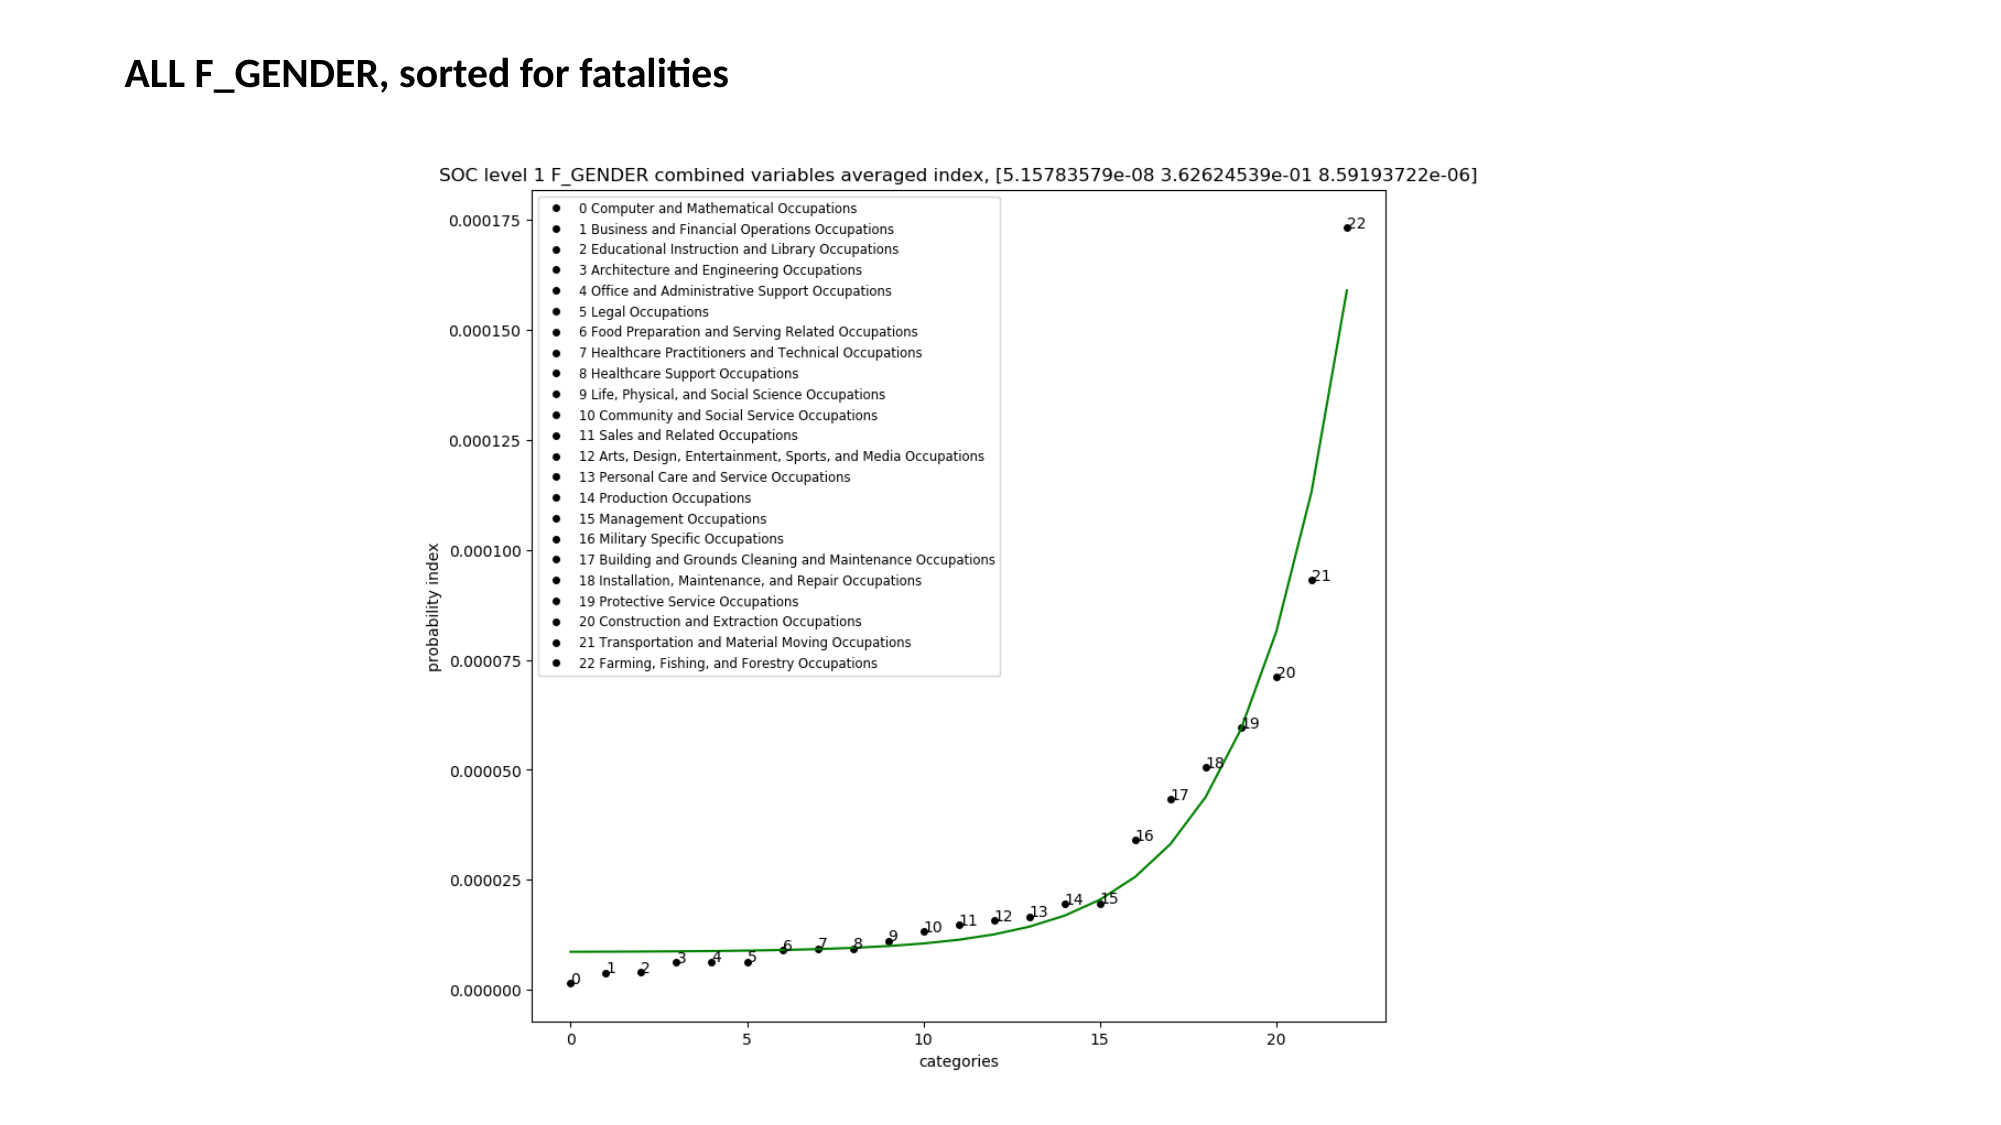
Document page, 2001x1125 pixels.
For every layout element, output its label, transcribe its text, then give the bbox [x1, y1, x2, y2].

picture [416, 157, 1488, 1080]
text_box ALL F_GENDER, sorted for fatalities [109, 37, 745, 103]
